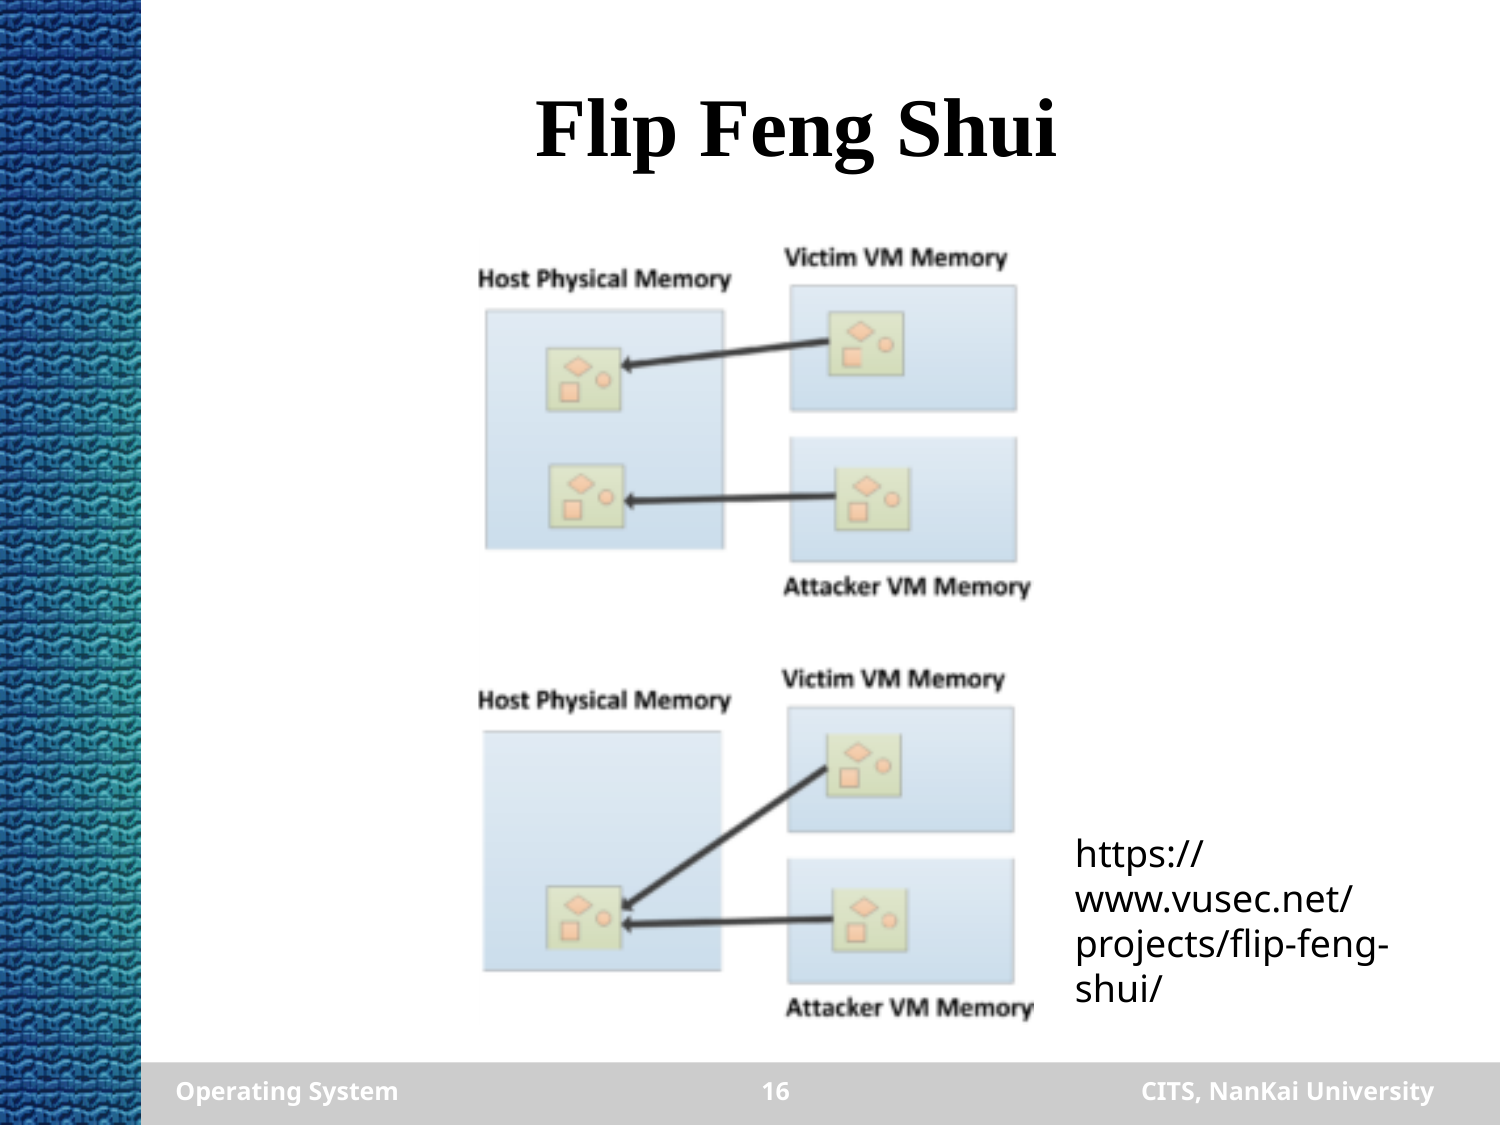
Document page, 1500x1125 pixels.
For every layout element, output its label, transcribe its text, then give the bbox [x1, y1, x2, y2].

slide_number Operating System [160, 1067, 574, 1118]
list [478, 238, 1034, 1026]
slide_number 16 [600, 1067, 951, 1118]
title Flip Feng Shui [159, 50, 1436, 197]
picture [0, 0, 141, 1125]
footer CITS, NanKai University [974, 1067, 1451, 1118]
text_box https://www.vusec.net/projects/flip-feng-shui/ [1060, 822, 1450, 1017]
